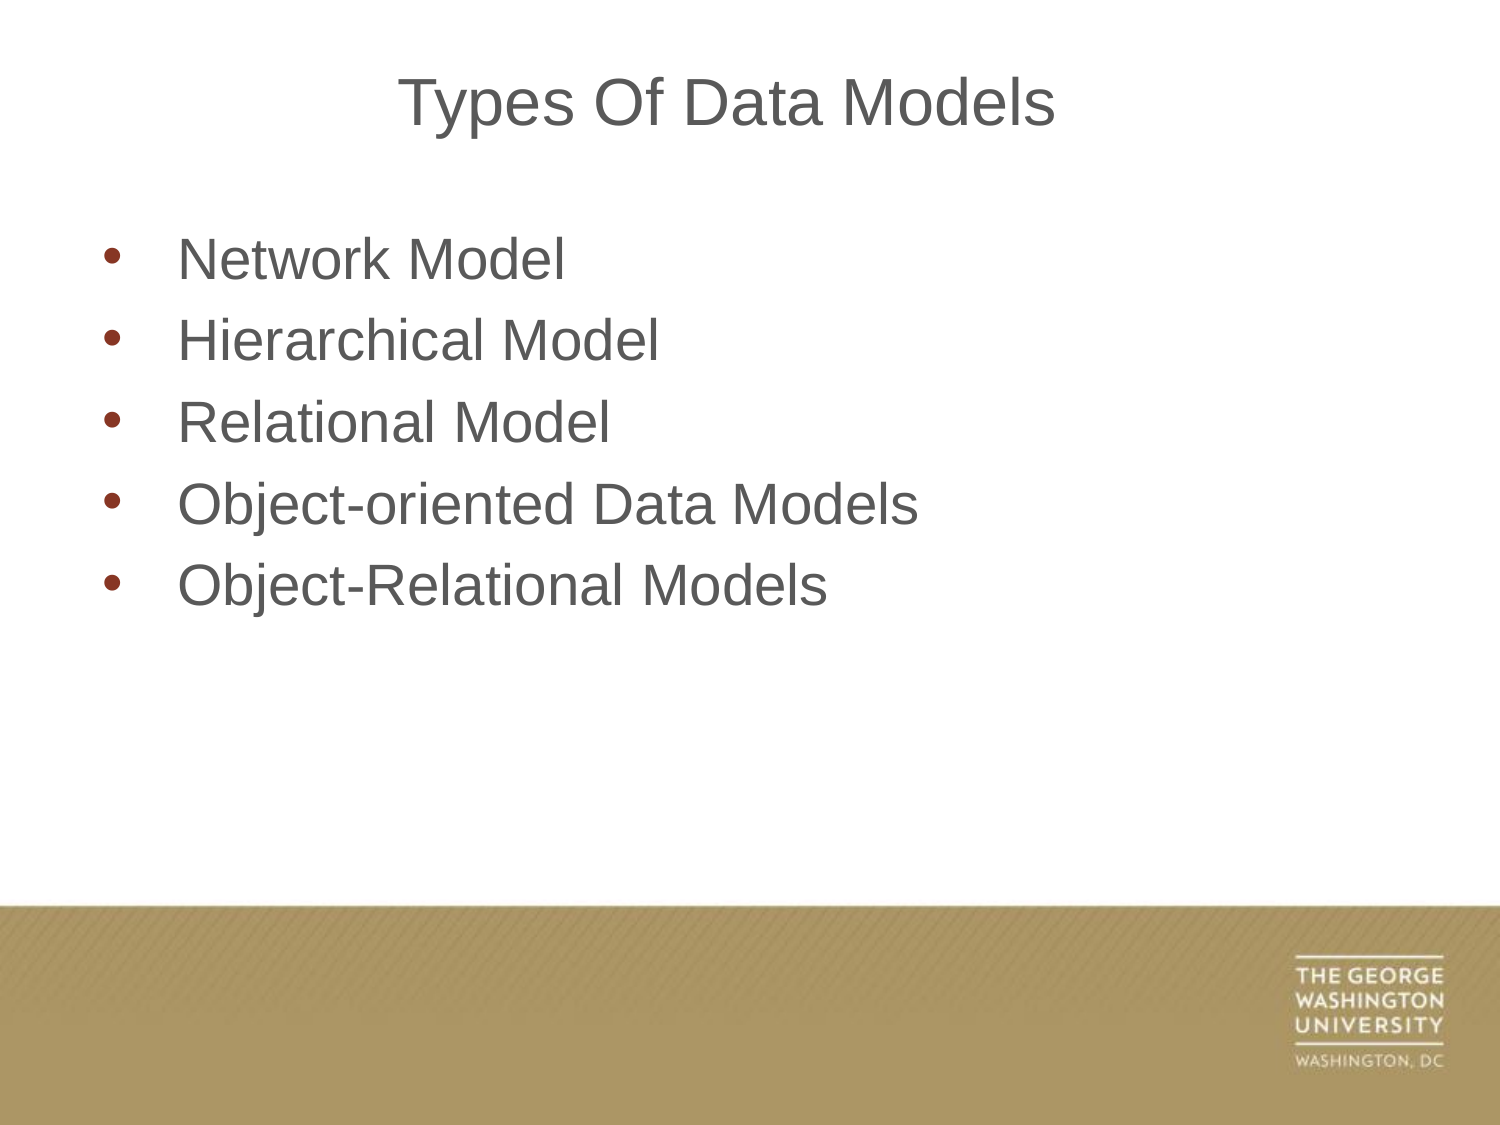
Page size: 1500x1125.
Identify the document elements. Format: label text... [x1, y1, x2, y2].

list Network Model Hierarchical Model Relational Model Object-oriented Data Models Object-Relational Models [87, 213, 1390, 892]
title Types Of Data Models [172, 51, 1283, 159]
picture [0, 0, 1500, 1125]
